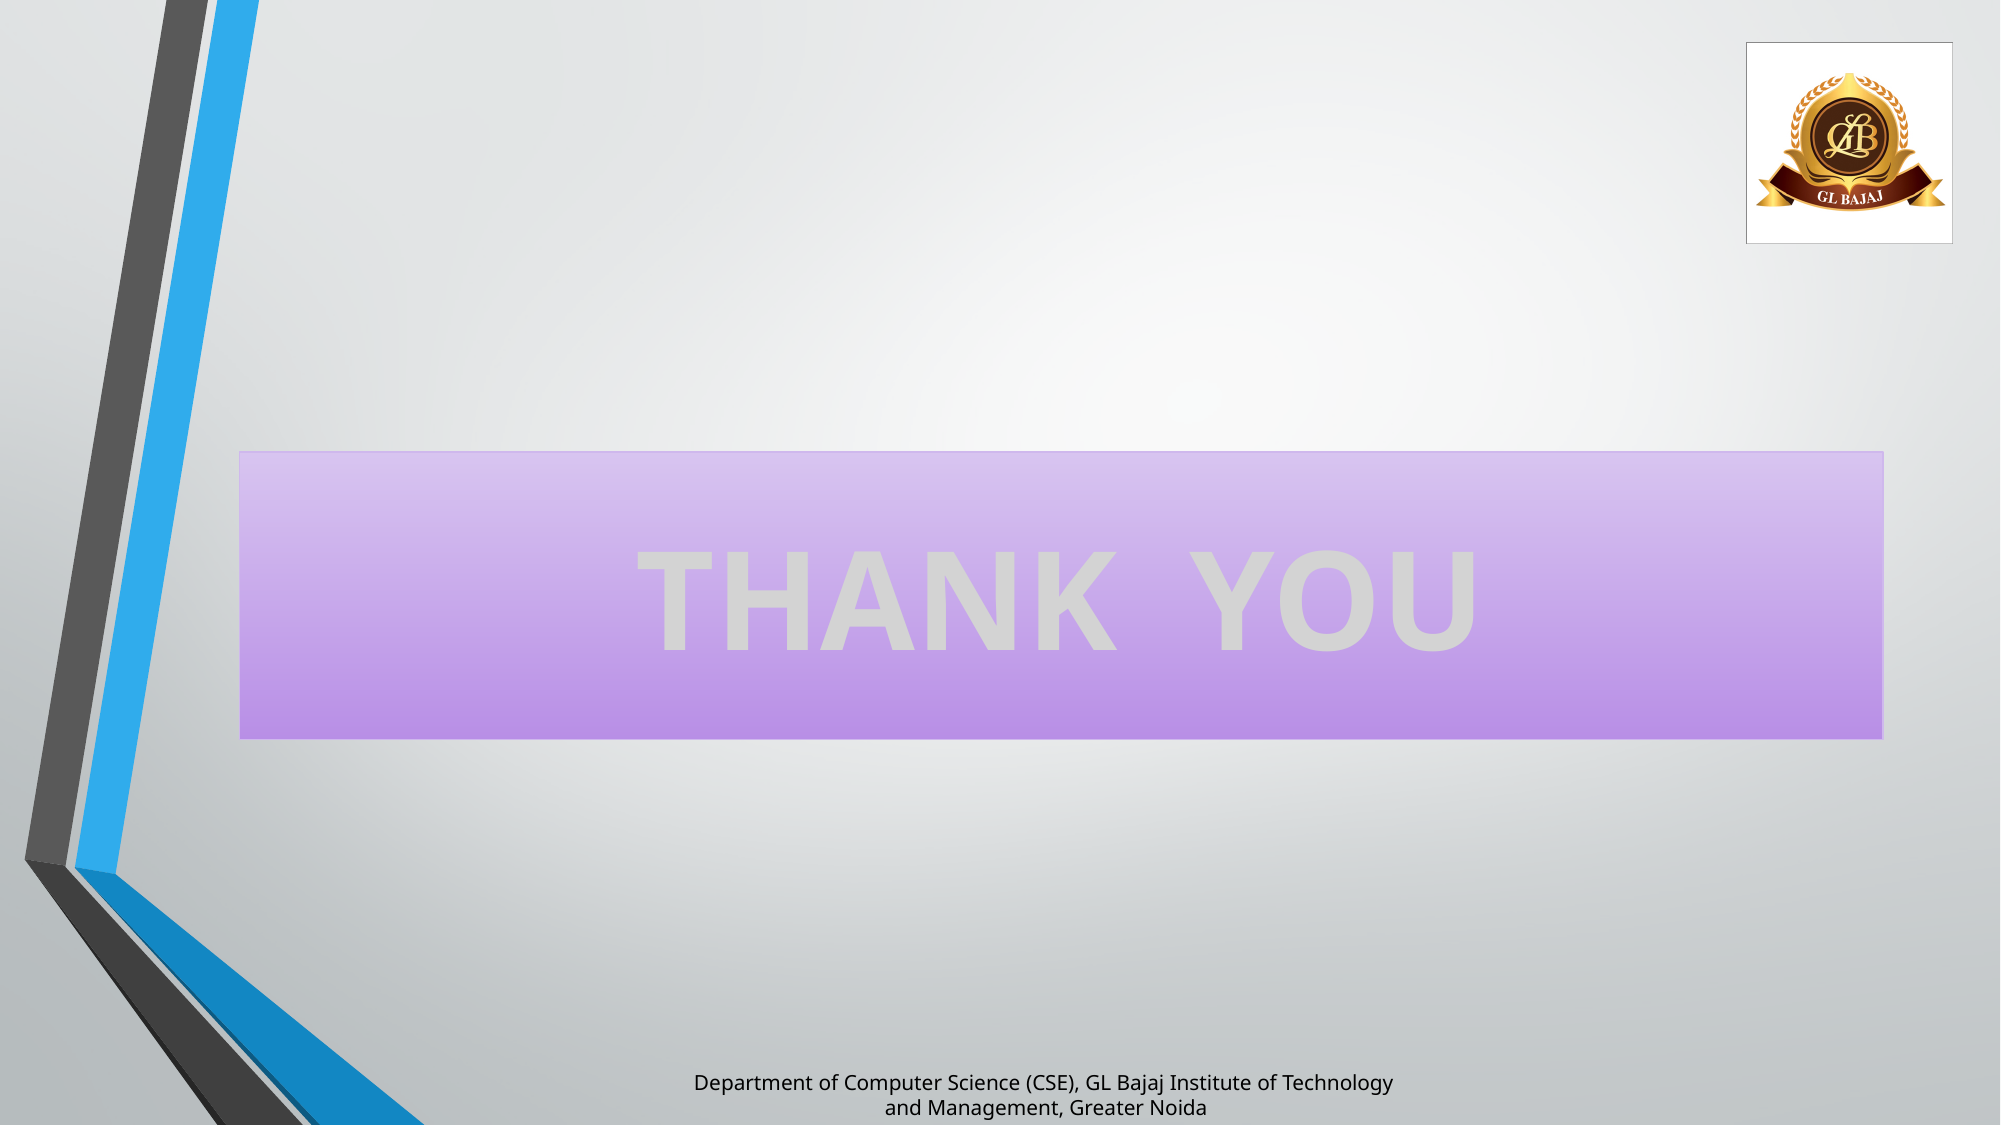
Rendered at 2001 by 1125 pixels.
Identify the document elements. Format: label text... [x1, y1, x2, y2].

picture [1746, 42, 1953, 244]
title THANK YOU [239, 451, 1884, 740]
footer Department of Computer Science (CSE), GL Bajaj Institute of Technology and Management, Greater Noida [465, 1065, 1628, 1125]
